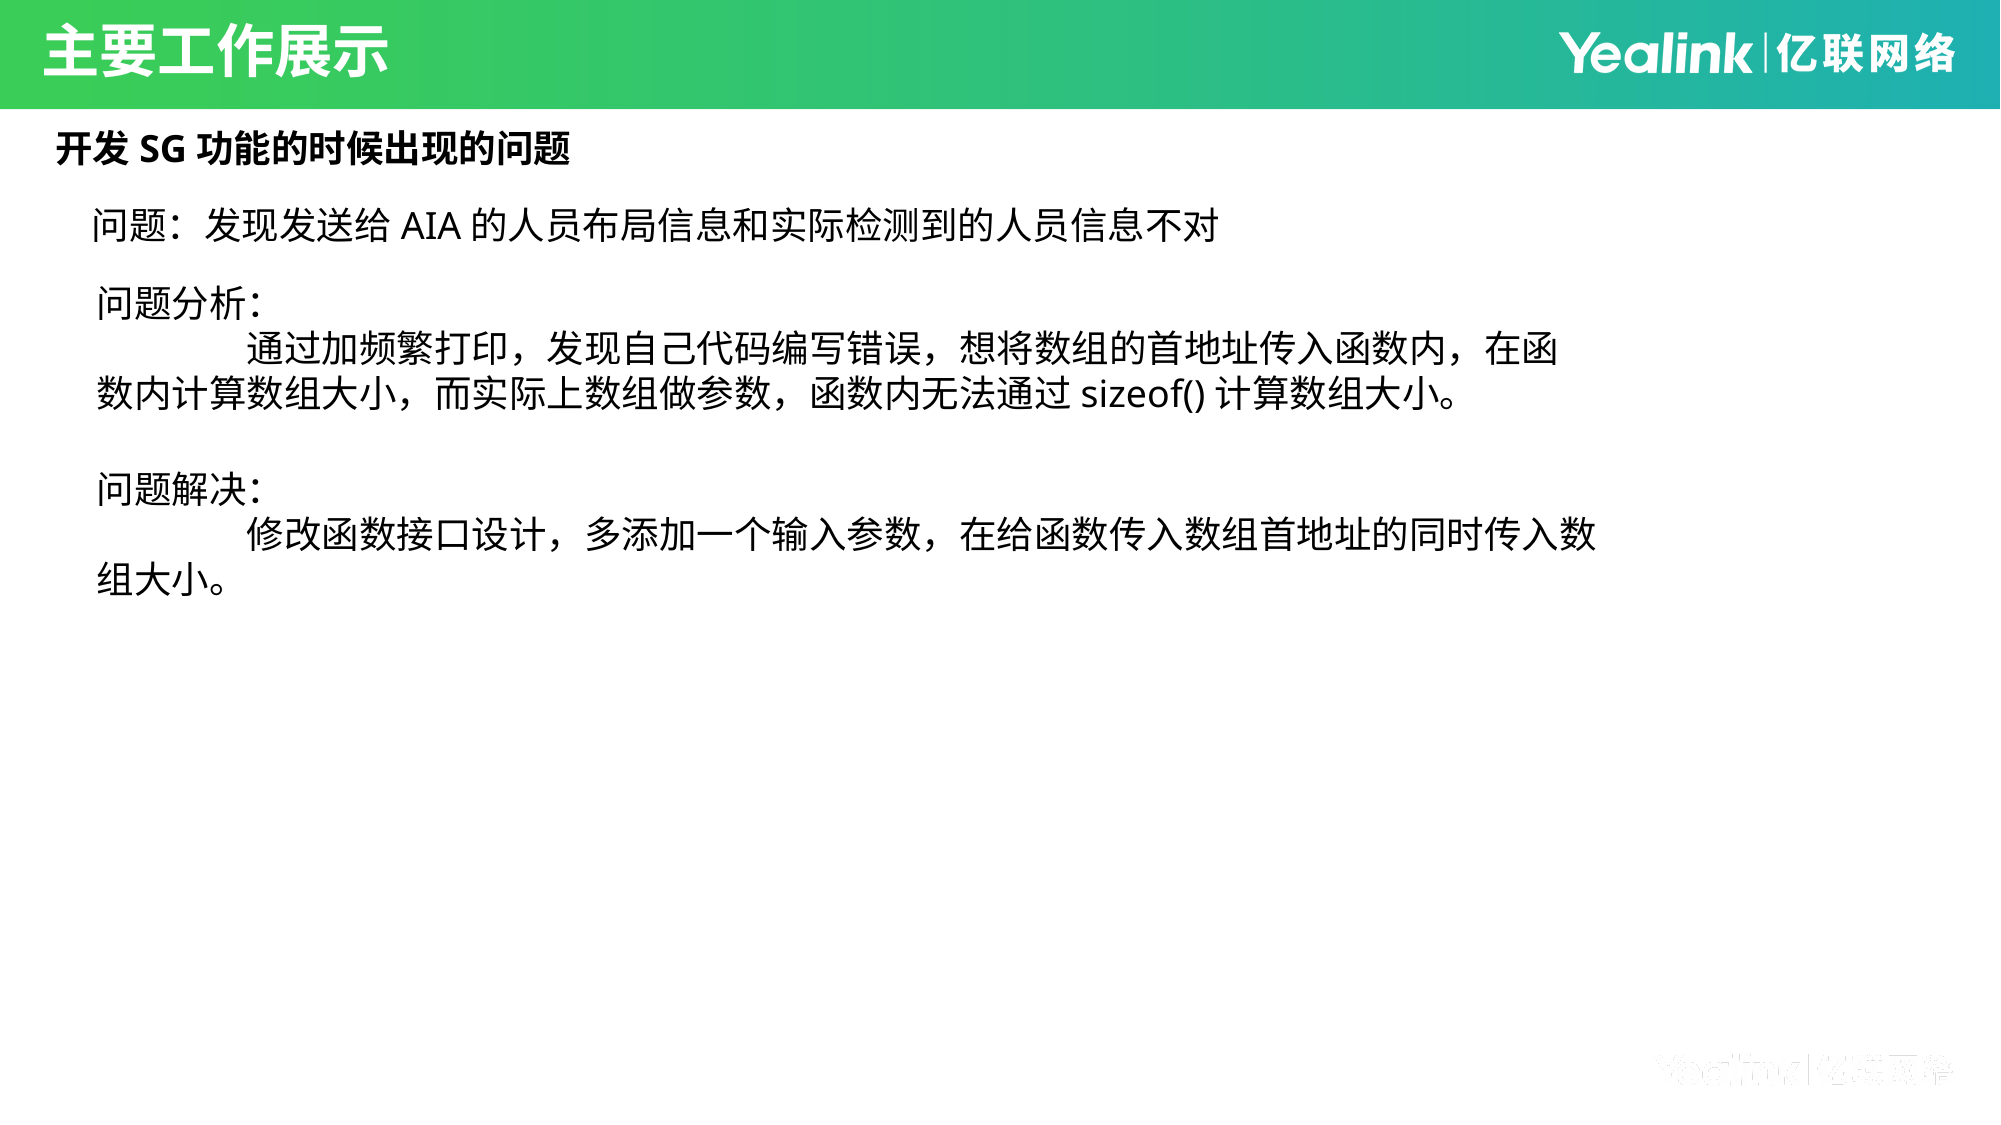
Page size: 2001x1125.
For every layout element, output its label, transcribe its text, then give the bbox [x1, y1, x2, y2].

text_box 问题分析： 通过加频繁打印，发现自己代码编写错误，想将数组的首地址传入函数内，在函数内计算数组大小，而实际上数组做参数，函数内无法通过sizeof()计算数组大小。 [81, 272, 1594, 423]
text_box 问题：发现发送给AIA的人员布局信息和实际检测到的人员信息不对 [77, 171, 1236, 255]
text_box 主要工作展示 [26, 7, 630, 162]
text_box 开发SG功能的时候出现的问题 [40, 117, 807, 177]
picture [0, 0, 2000, 1125]
text_box 问题解决： 修改函数接口设计，多添加一个输入参数，在给函数传入数组首地址的同时传入数组大小。 [81, 458, 1643, 609]
